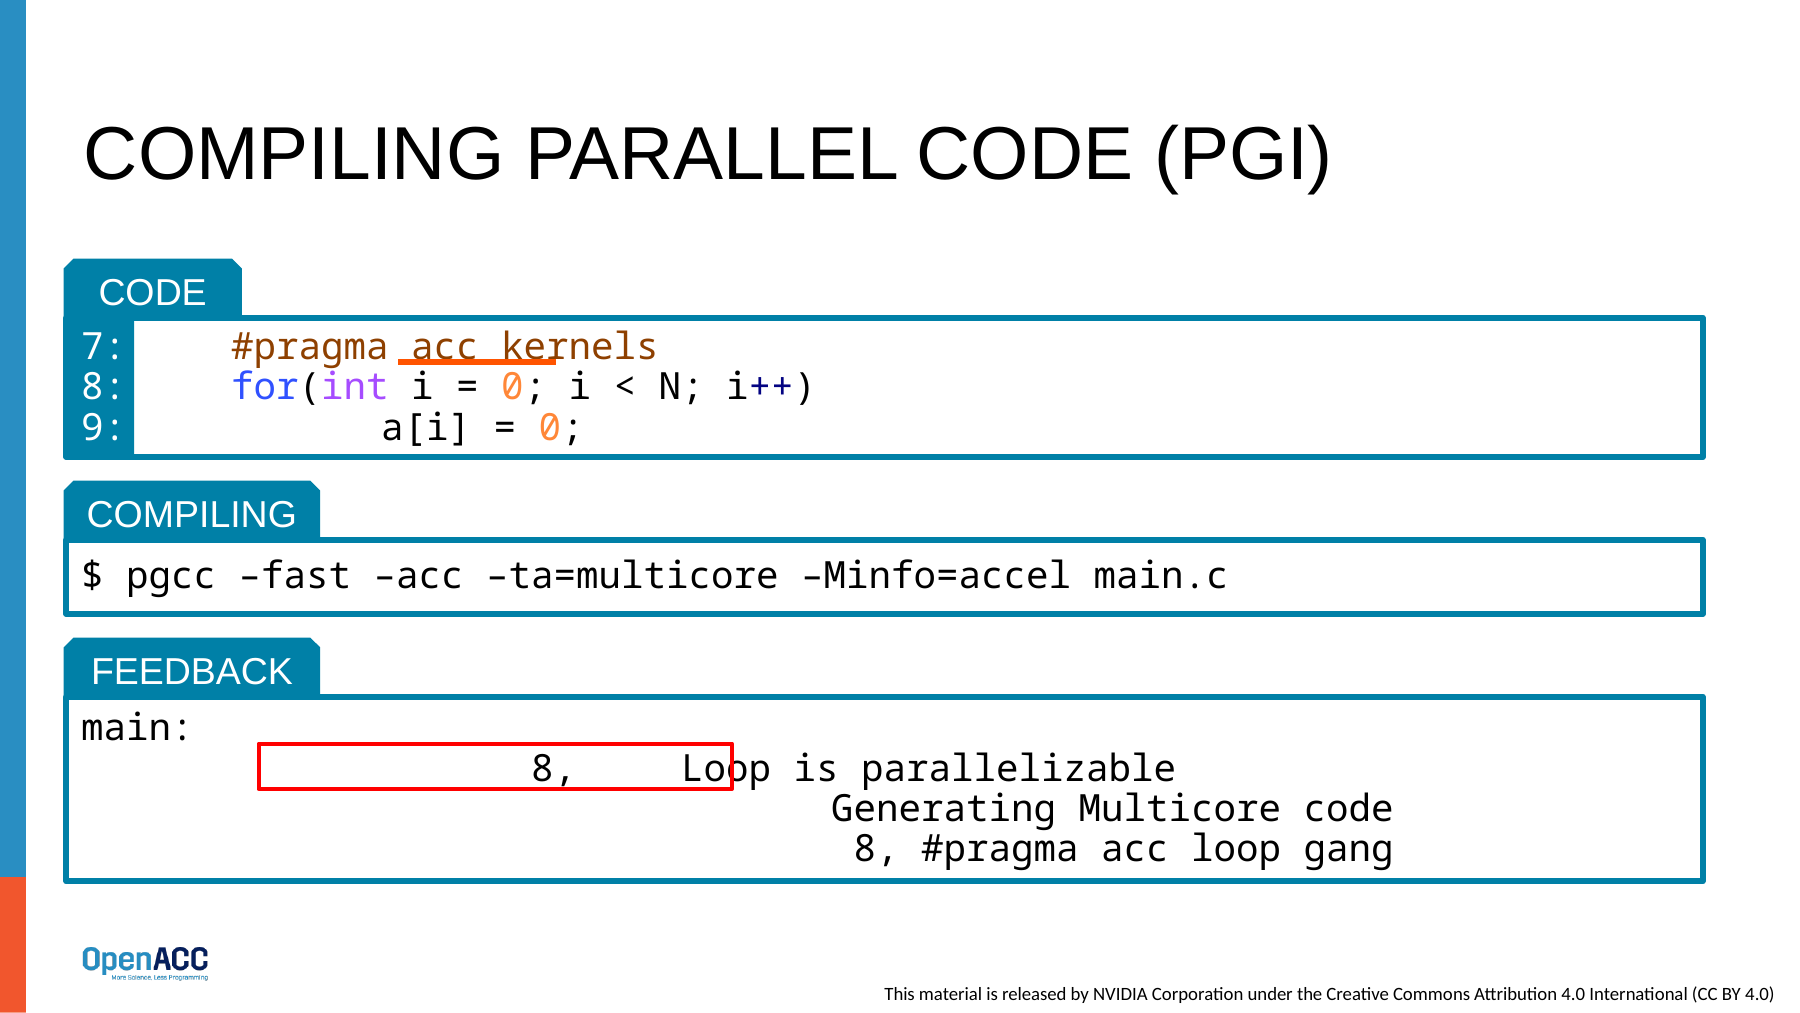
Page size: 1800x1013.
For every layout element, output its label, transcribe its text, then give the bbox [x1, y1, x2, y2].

text_box $ pgcc –fast –acc –ta=multicore –Minfo=accel main.c [64, 538, 1705, 616]
text_box FEEDBACK [61, 635, 323, 699]
text_box 7: #pragma acc kernels 8: for(int i = 0; i < N; i++) 9: a[i] = 0; [64, 316, 1705, 459]
text_box main: 8, Loop is parallelizable Generating Multicore code 8, #pragma acc loop gang [64, 695, 1705, 883]
picture [81, 946, 208, 981]
title Compiling parallel code (PGI) [68, 106, 1706, 204]
text_box COMPILING [61, 478, 323, 542]
text_box CODE [61, 256, 244, 320]
text_box [257, 742, 734, 791]
